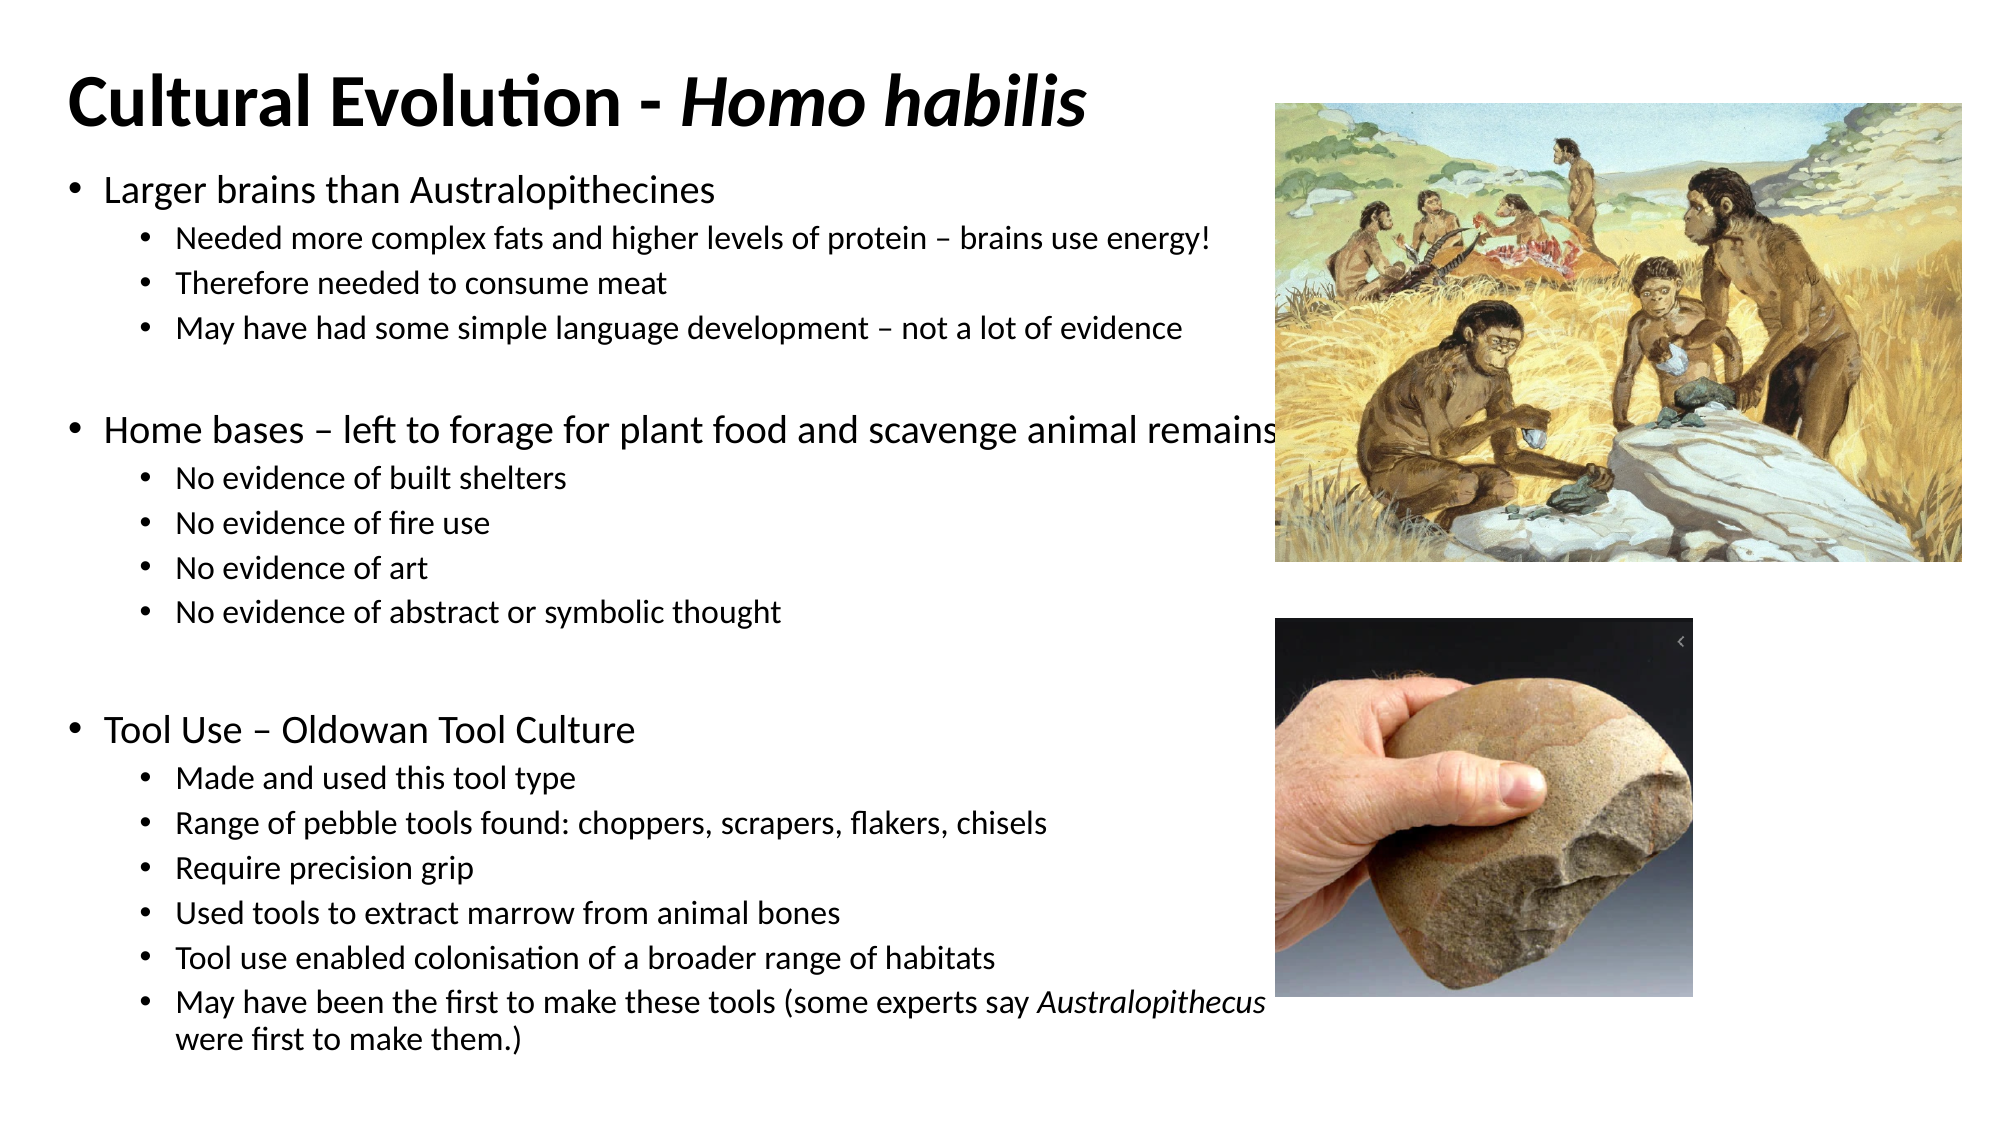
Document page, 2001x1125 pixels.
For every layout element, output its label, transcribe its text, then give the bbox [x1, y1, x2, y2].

picture [1275, 103, 1962, 562]
title Cultural Evolution - Homo habilis [53, 44, 1779, 160]
list Larger brains than Australopithecines Needed more complex fats and higher levels of protein – brains use energy! Therefore needed to consume meat May have had some simple language development – not a lot of evidence Home bases – left to forage for plant food and scavenge animal remains No evidence of built shelters No evidence of fire use No evidence of art No evidence of abstract or symbolic thought Tool Use – Oldowan Tool Culture Made and used this tool type Range of pebble tools found: choppers, scrapers, flakers, chisels Require precision grip Used tools to extract marrow from animal bones Tool use enabled colonisation of a broader range of habitats May have been the first to make these tools (some experts say Australopithecus were first to make them.) [53, 160, 1328, 1076]
picture [1275, 618, 1693, 997]
